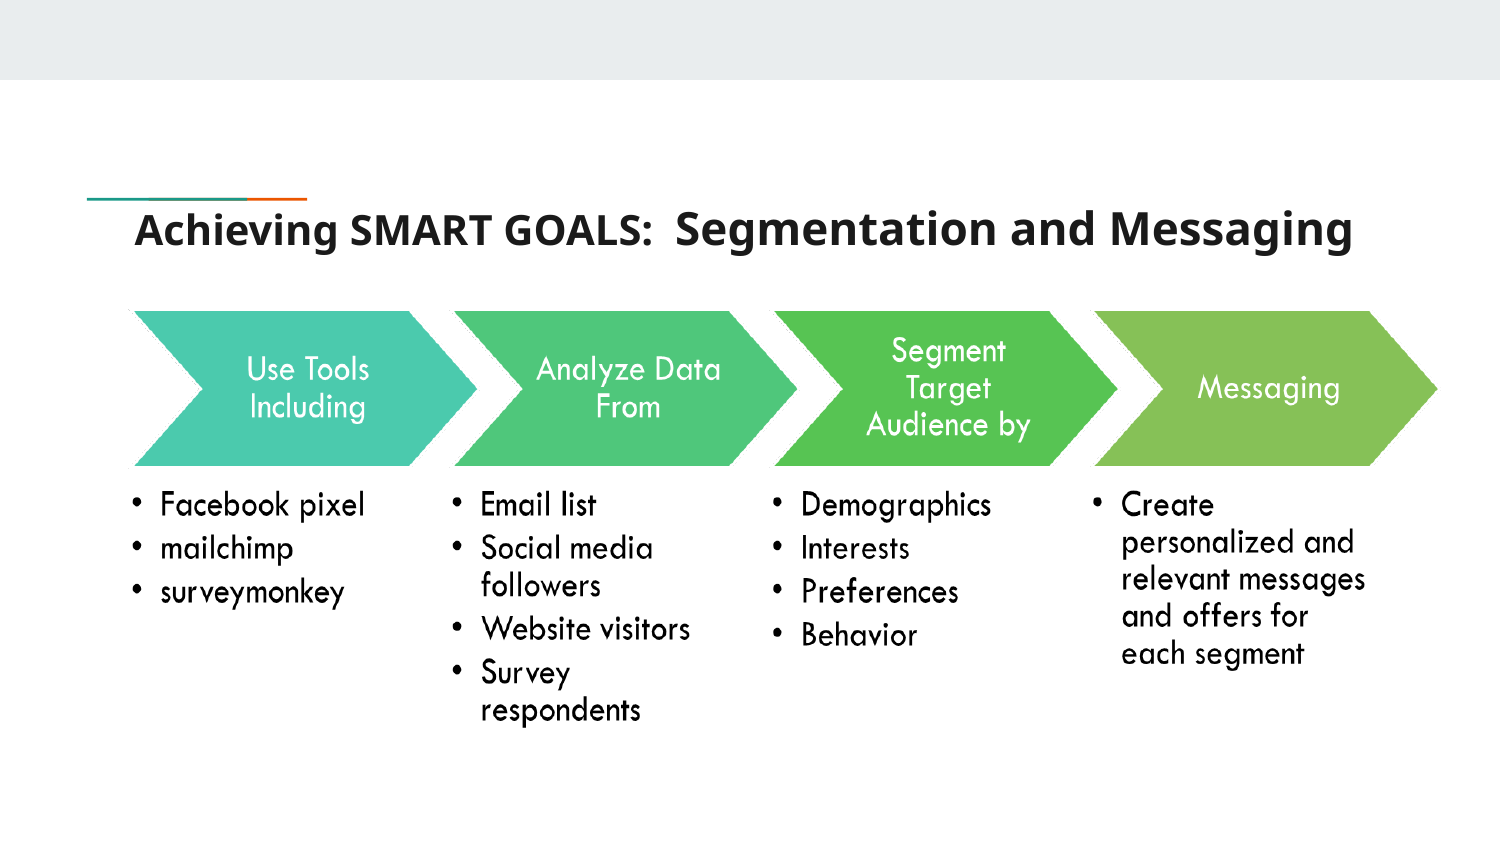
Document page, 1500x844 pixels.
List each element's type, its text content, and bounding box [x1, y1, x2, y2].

picture [112, 303, 1441, 750]
title Achieving SMART GOALS: Segmentation and Messaging [119, 184, 1381, 302]
